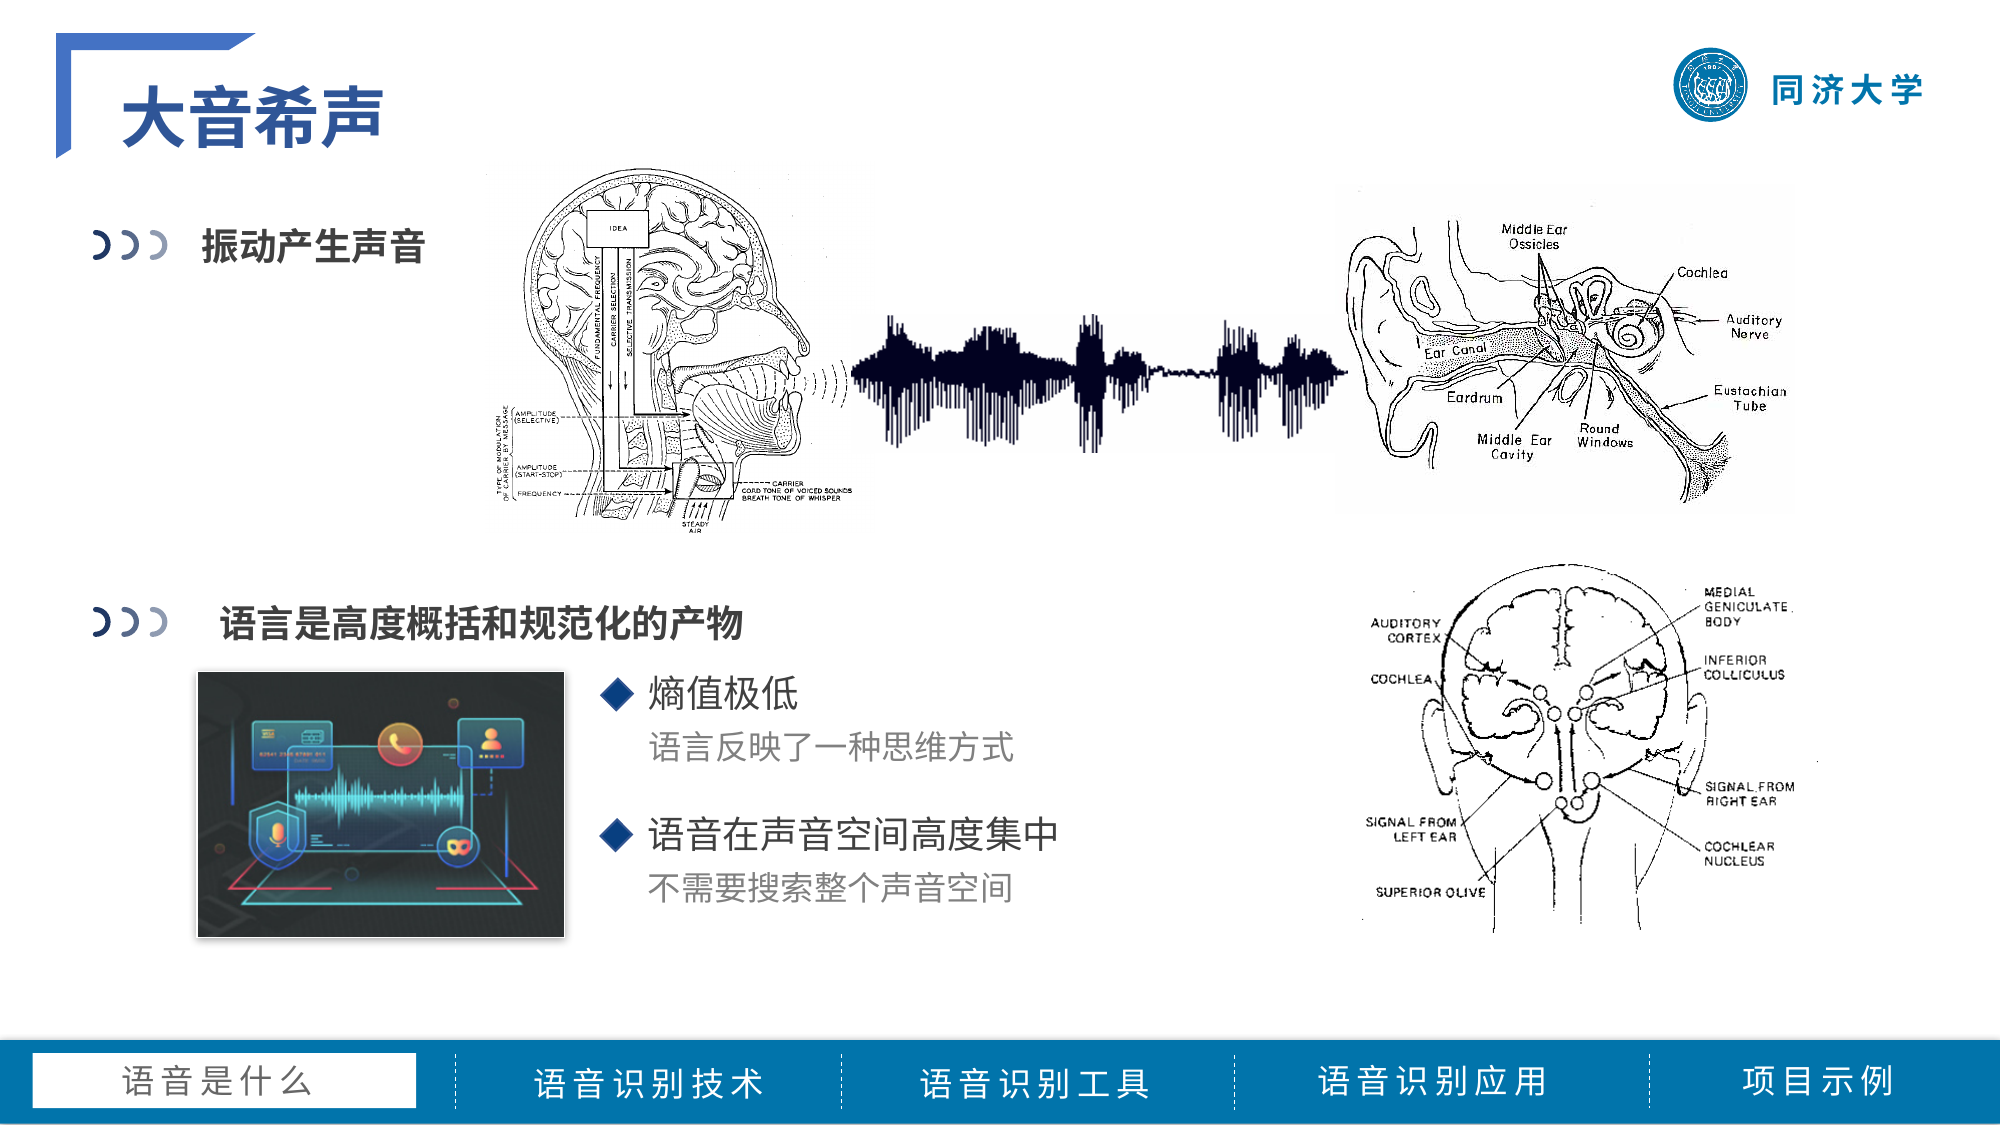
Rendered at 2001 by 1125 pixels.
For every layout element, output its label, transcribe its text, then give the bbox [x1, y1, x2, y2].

picture [485, 161, 1795, 533]
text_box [83, 215, 485, 277]
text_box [56, 33, 1979, 165]
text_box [83, 592, 767, 654]
picture [197, 672, 564, 937]
text_box [599, 818, 634, 853]
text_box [0, 1039, 2000, 1124]
picture [1344, 551, 1824, 936]
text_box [605, 662, 1263, 777]
text_box 不需要搜索整个声音空间 [632, 864, 1205, 918]
text_box 语音在声音空间高度集中 [632, 803, 1262, 864]
